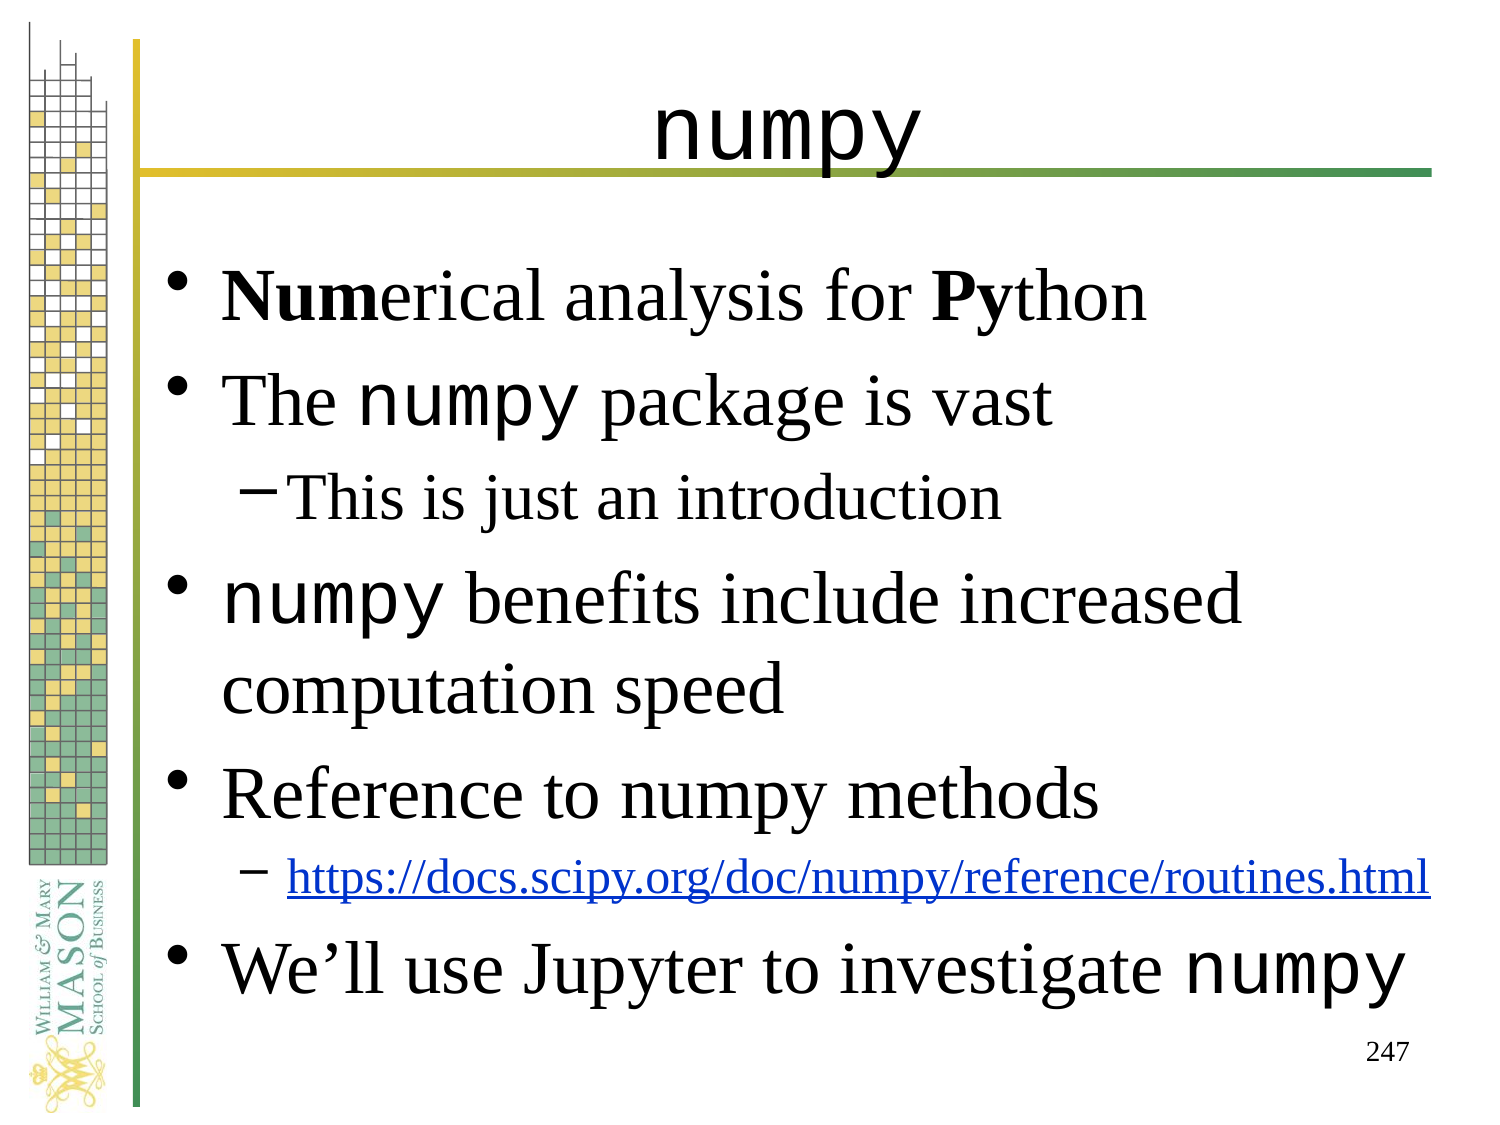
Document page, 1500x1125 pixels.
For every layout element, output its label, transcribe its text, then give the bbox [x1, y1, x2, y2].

title numpy [150, 45, 1425, 200]
list Numerical analysis for Python The numpy package is vast This is just an introduction numpy benefits include increased computation speed Reference to numpy methods https://docs.scipy.org/doc/numpy/reference/routines.html We’ll use Jupyter to investigate numpy [150, 237, 1481, 1005]
slide_number 247 [1048, 1024, 1426, 1103]
slide_number 70 [29, 879, 107, 1113]
